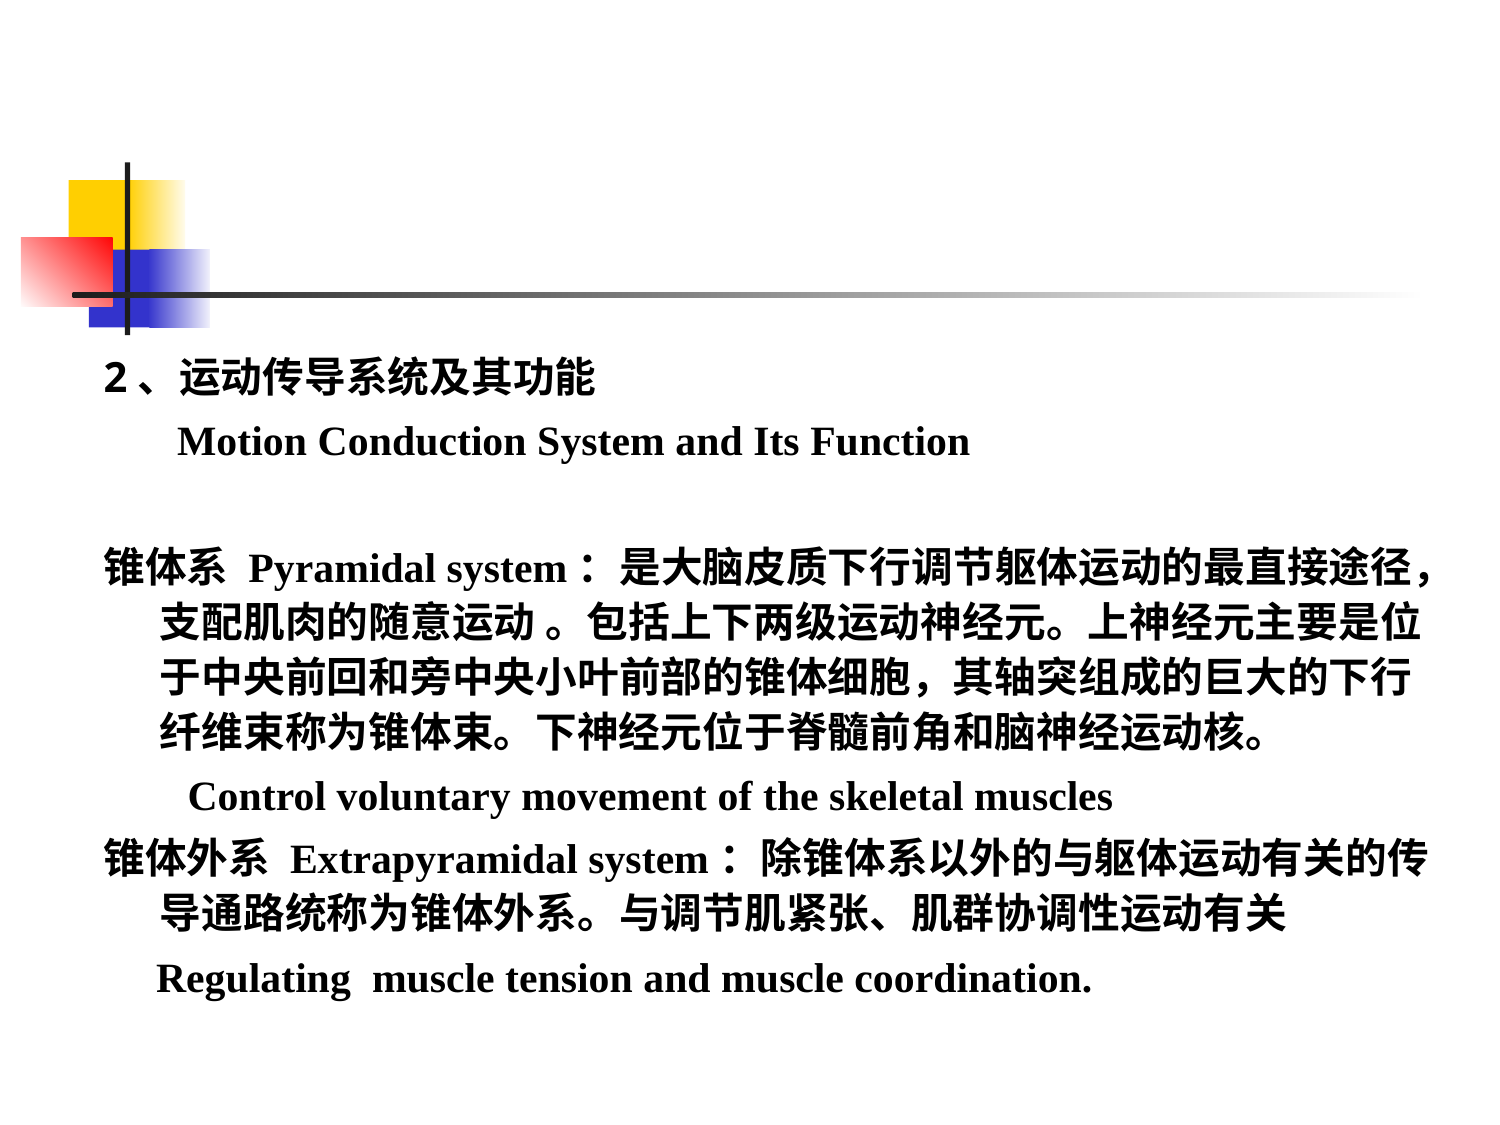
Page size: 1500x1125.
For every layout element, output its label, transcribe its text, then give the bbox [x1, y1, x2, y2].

list 2、运动传导系统及其功能 Motion Conduction System and Its Function 锥体系 Pyramidal system：是大脑皮质下行调节躯体运动的最直接途径，支配肌肉的随意运动 。包括上下两级运动神经元。上神经元主要是位于中央前回和旁中央小叶前部的锥体细胞，其轴突组成的巨大的下行纤维束称为锥体束。下神经元位于脊髓前角和脑神经运动核。 Control voluntary movement of the skeletal muscles 锥体外系 Extrapyramidal system：除锥体系以外的与躯体运动有关的传导通路统称为锥体外系。与调节肌紧张、肌群协调性运动有关 Regulating muscle tension and muscle coordination. [88, 337, 1448, 1014]
